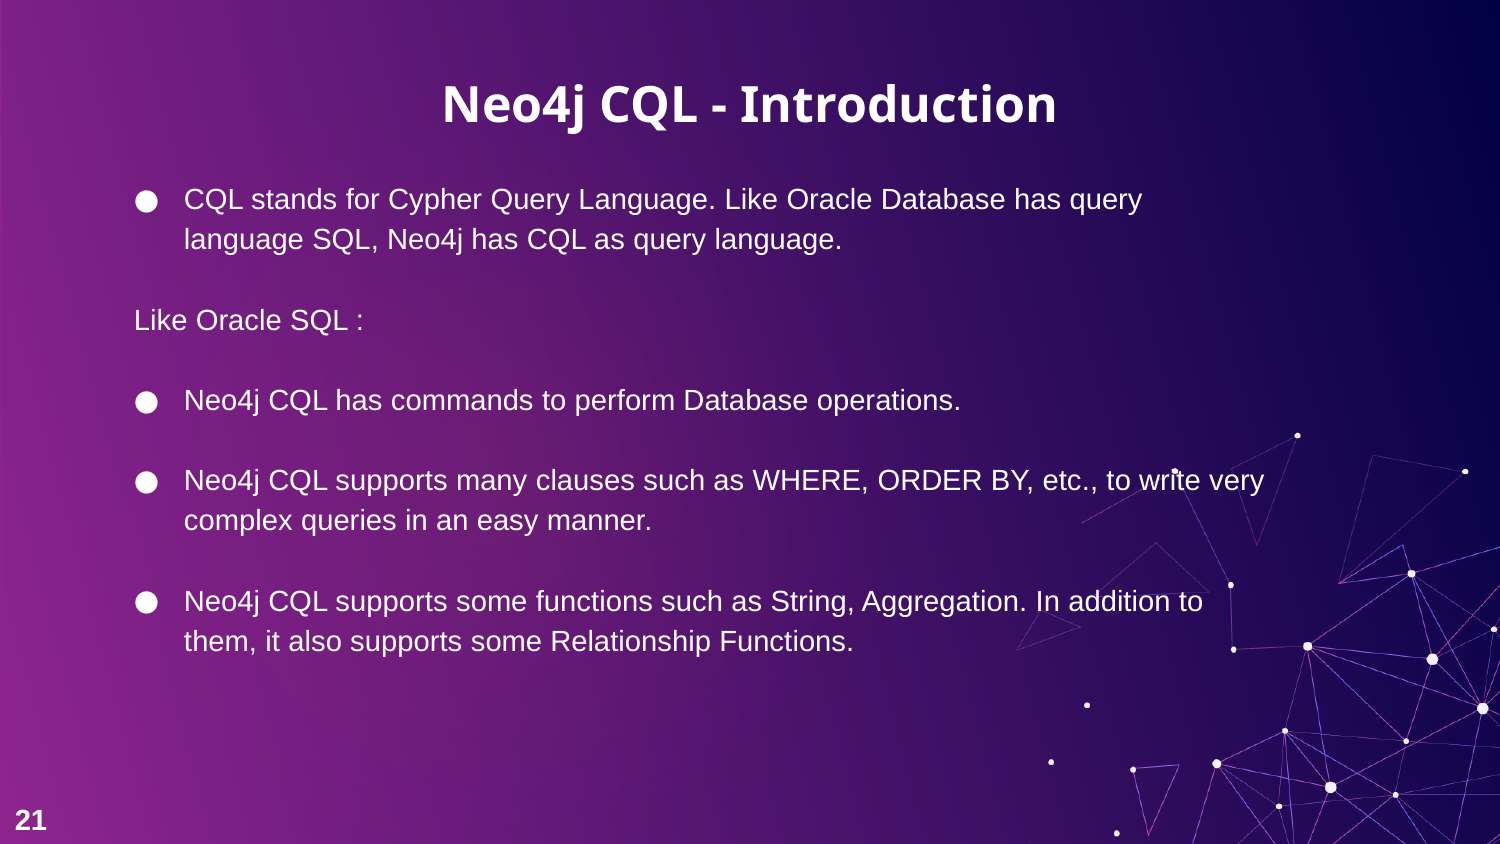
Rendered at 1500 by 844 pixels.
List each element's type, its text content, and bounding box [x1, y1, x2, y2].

text_box 21 [0, 793, 64, 844]
picture [0, 0, 1500, 844]
list CQL stands for Cypher Query Language. Like Oracle Database has query language SQL, Neo4j has CQL as query language. Like Oracle SQL : Neo4j CQL has commands to perform Database operations. Neo4j CQL supports many clauses such as WHERE, ORDER BY, etc., to write very complex queries in an easy manner. Neo4j CQL supports some functions such as String, Aggregation. In addition to them, it also supports some Relationship Functions. [93, 160, 1282, 719]
title Neo4j CQL - Introduction [322, 57, 1178, 149]
